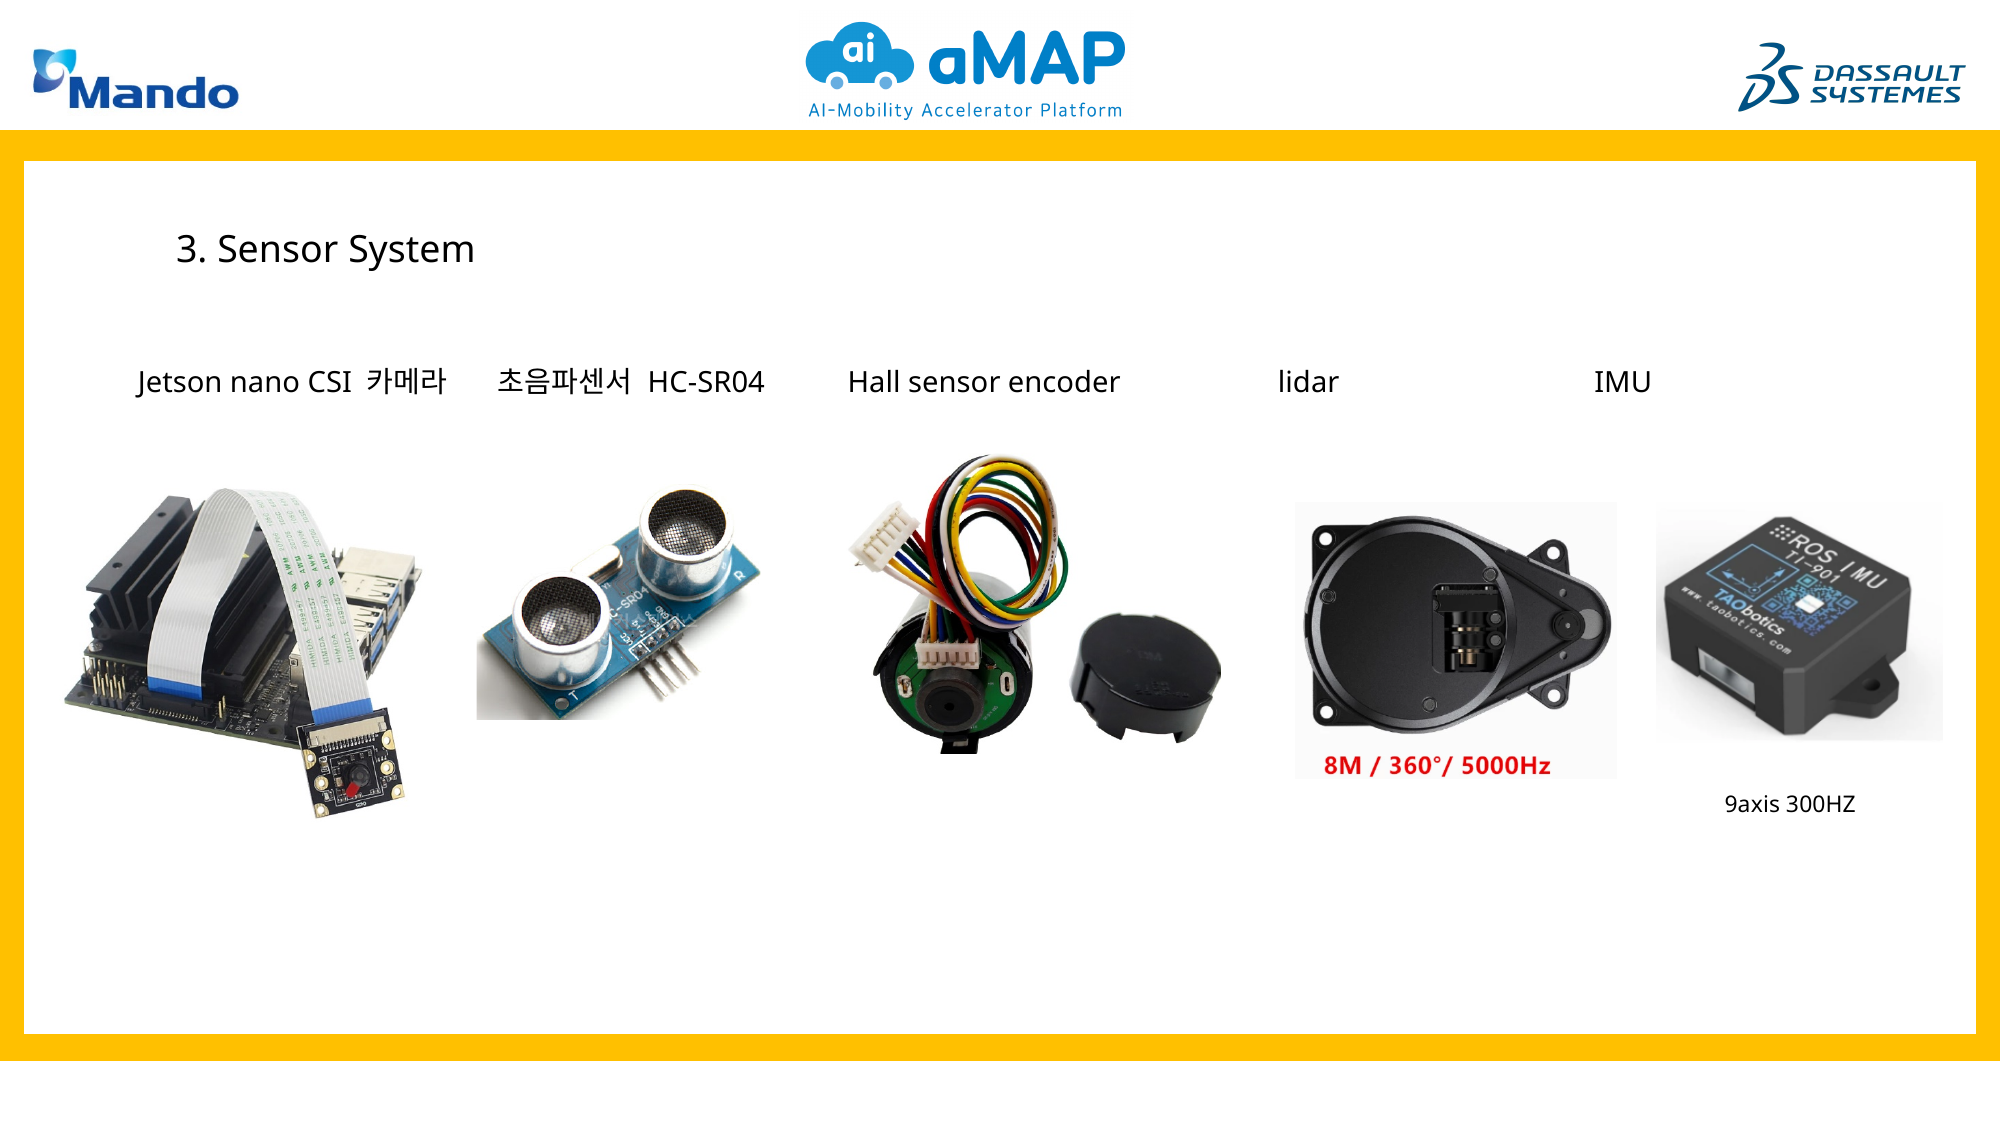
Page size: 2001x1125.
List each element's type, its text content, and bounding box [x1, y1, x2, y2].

text_box Jetson nano CSI 카메라 초음파센서 HC-SR04 Hall sensor encoder lidar IMU [123, 356, 1918, 406]
picture [476, 484, 761, 720]
picture [799, 10, 1134, 123]
picture [26, 445, 467, 824]
text_box 9axis 300HZ [1709, 782, 1871, 825]
picture [1295, 502, 1617, 779]
picture [24, 39, 254, 116]
picture [1656, 502, 1943, 743]
picture [1704, 0, 2000, 176]
picture [846, 450, 1221, 754]
text_box 3. Sensor System [161, 217, 1657, 278]
